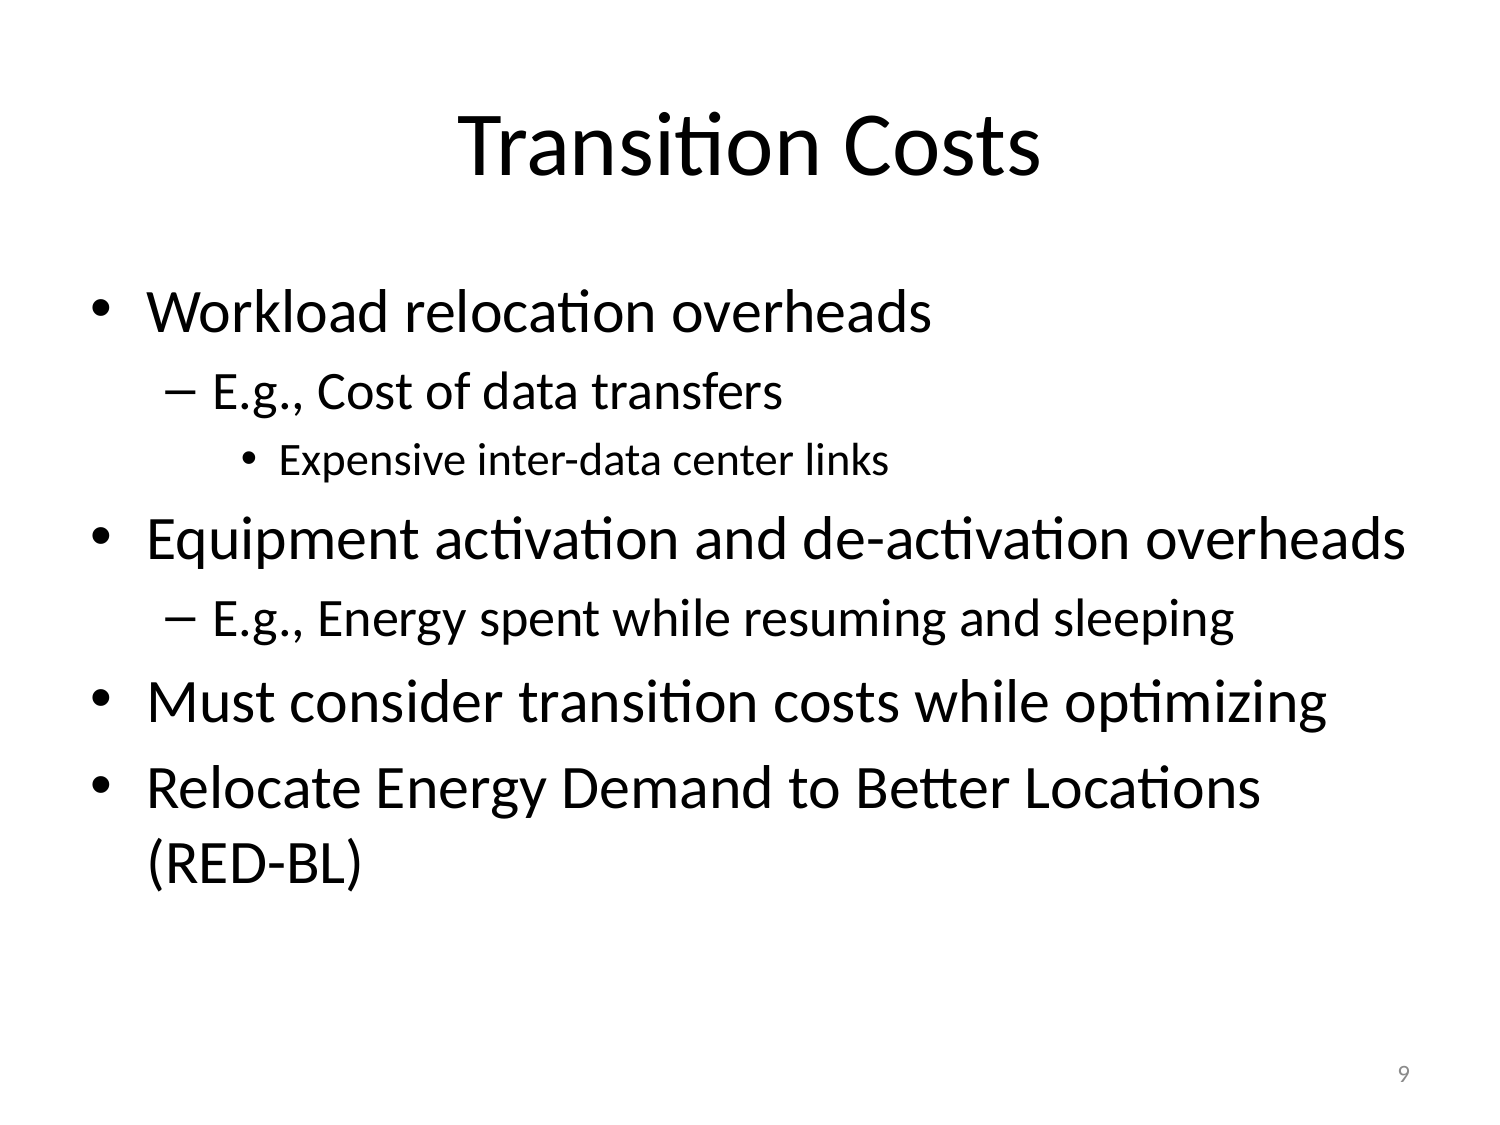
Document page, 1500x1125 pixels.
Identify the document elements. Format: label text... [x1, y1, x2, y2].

list Workload relocation overheads E.g., Cost of data transfers Expensive inter-data center links Equipment activation and de-activation overheads E.g., Energy spent while resuming and sleeping Must consider transition costs while optimizing Relocate Energy Demand to Better Locations (RED-BL) [75, 262, 1425, 1005]
title Transition Costs [75, 45, 1425, 233]
slide_number 9 [1074, 1042, 1425, 1103]
